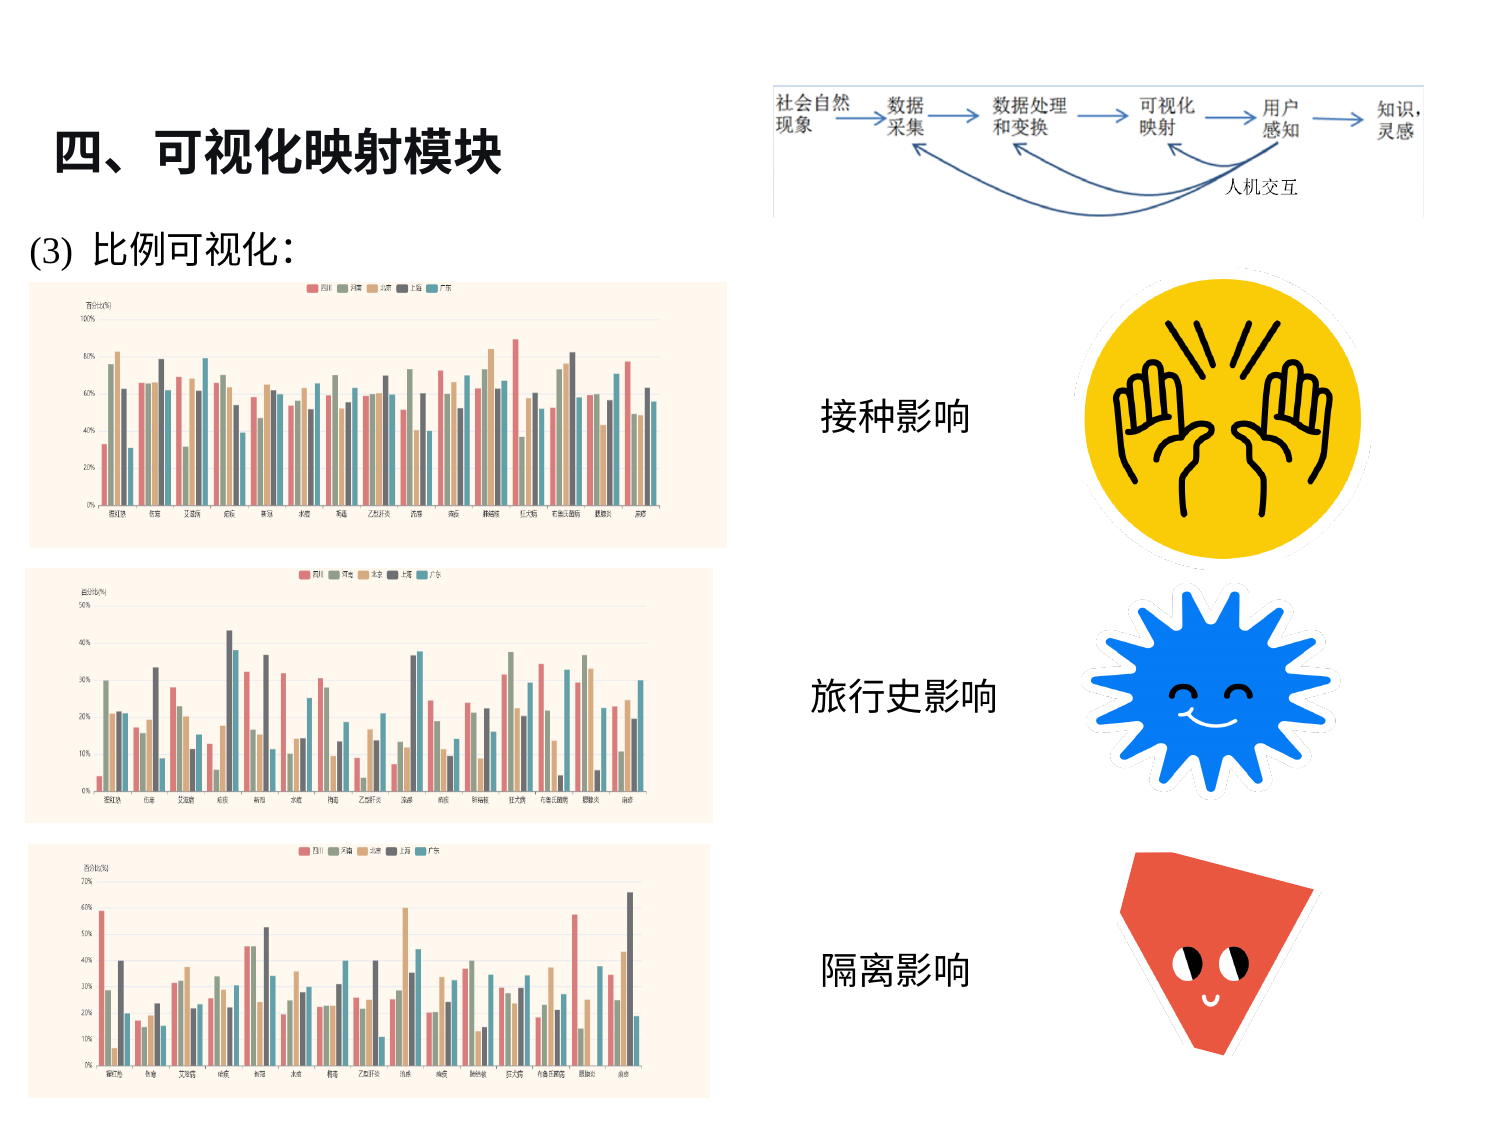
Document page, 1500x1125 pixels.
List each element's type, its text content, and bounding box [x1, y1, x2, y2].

picture [24, 568, 713, 823]
text_box [1091, 843, 1330, 1071]
picture [27, 843, 713, 1098]
picture [29, 282, 727, 548]
text_box 接种影响 [806, 385, 1007, 446]
text_box [1080, 583, 1341, 800]
picture [773, 85, 1424, 217]
text_box [1057, 251, 1388, 586]
text_box (3) 比例可视化： [14, 219, 1486, 324]
text_box 四、可视化映射模块 [38, 113, 773, 188]
text_box 旅行史影响 [795, 665, 1018, 725]
text_box 隔离影响 [806, 940, 1028, 1000]
